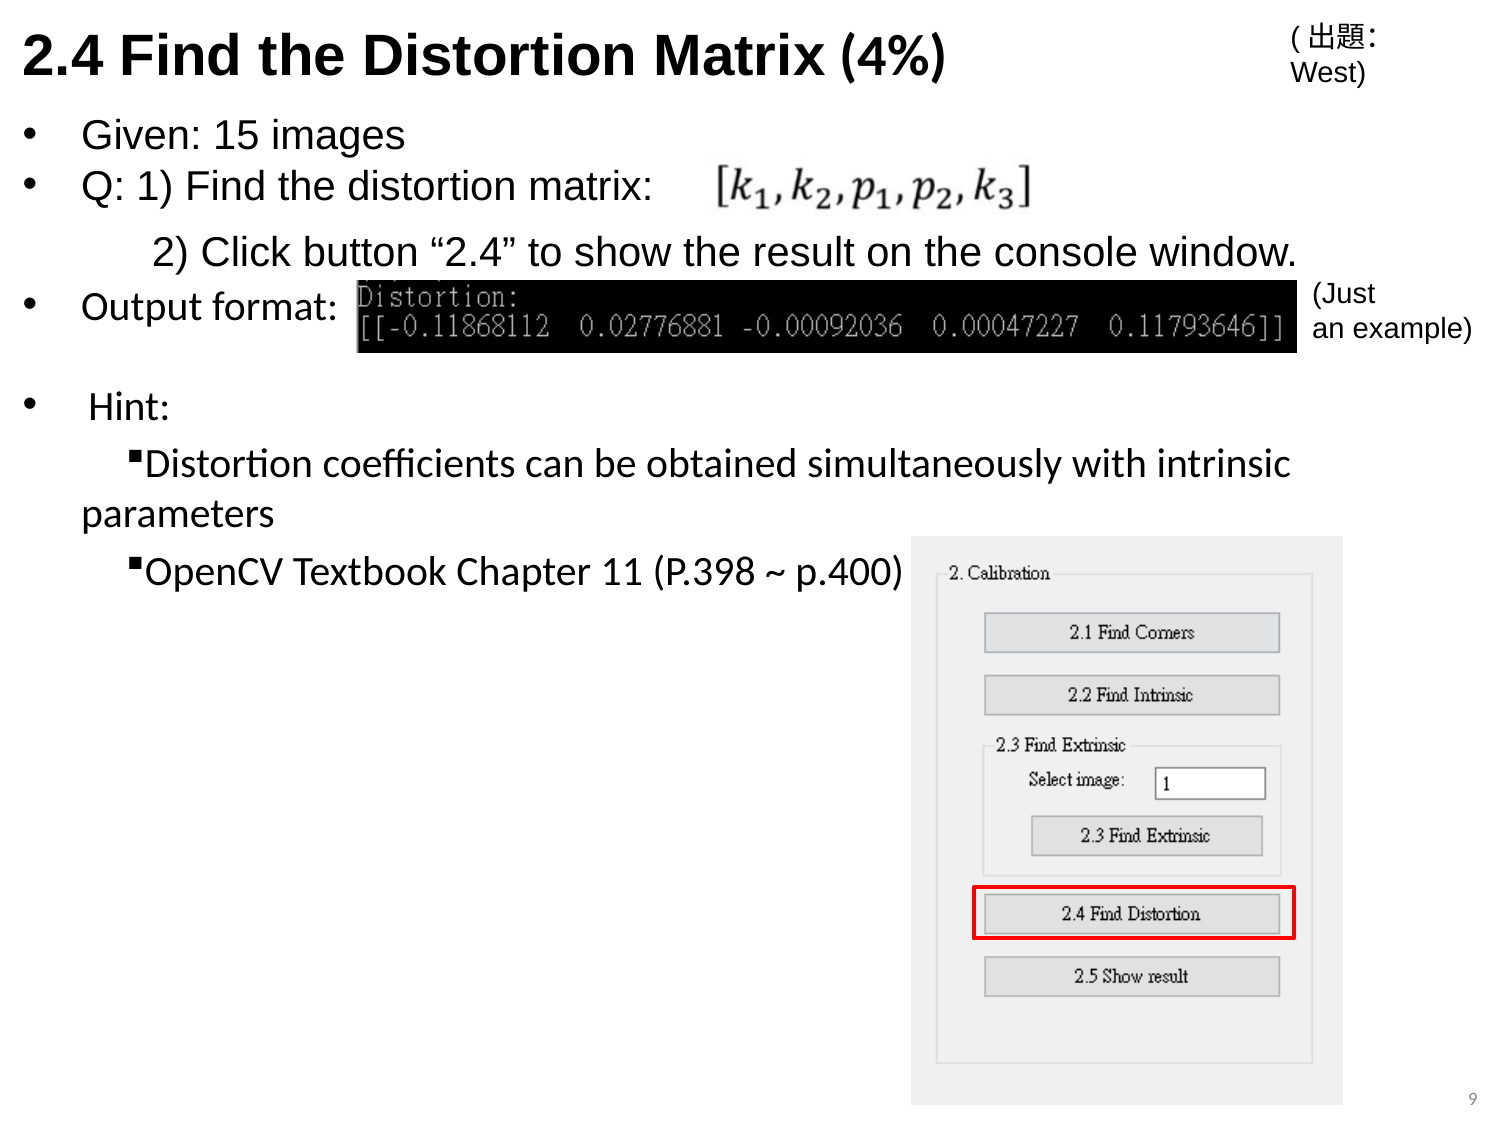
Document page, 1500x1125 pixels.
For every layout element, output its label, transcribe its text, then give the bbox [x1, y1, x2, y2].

title 2.4 Find the Distortion Matrix (4%) [11, 4, 1306, 102]
text_box (出題：West) [1275, 10, 1474, 96]
picture [356, 280, 1298, 353]
list Given: 15 images Q: 1) Find the distortion matrix: 2) Click button “2.4” to show the result on the console window. Output format: Hint: Distortion coefficients can be obtained simultaneously with intrinsic parameters OpenCV Textbook Chapter 11 (P.398 ~ p.400) [11, 102, 1456, 657]
text_box (Just an example) [1297, 266, 1489, 352]
picture [710, 149, 1048, 219]
slide_number 9 [1151, 1075, 1489, 1121]
picture [911, 535, 1344, 1106]
